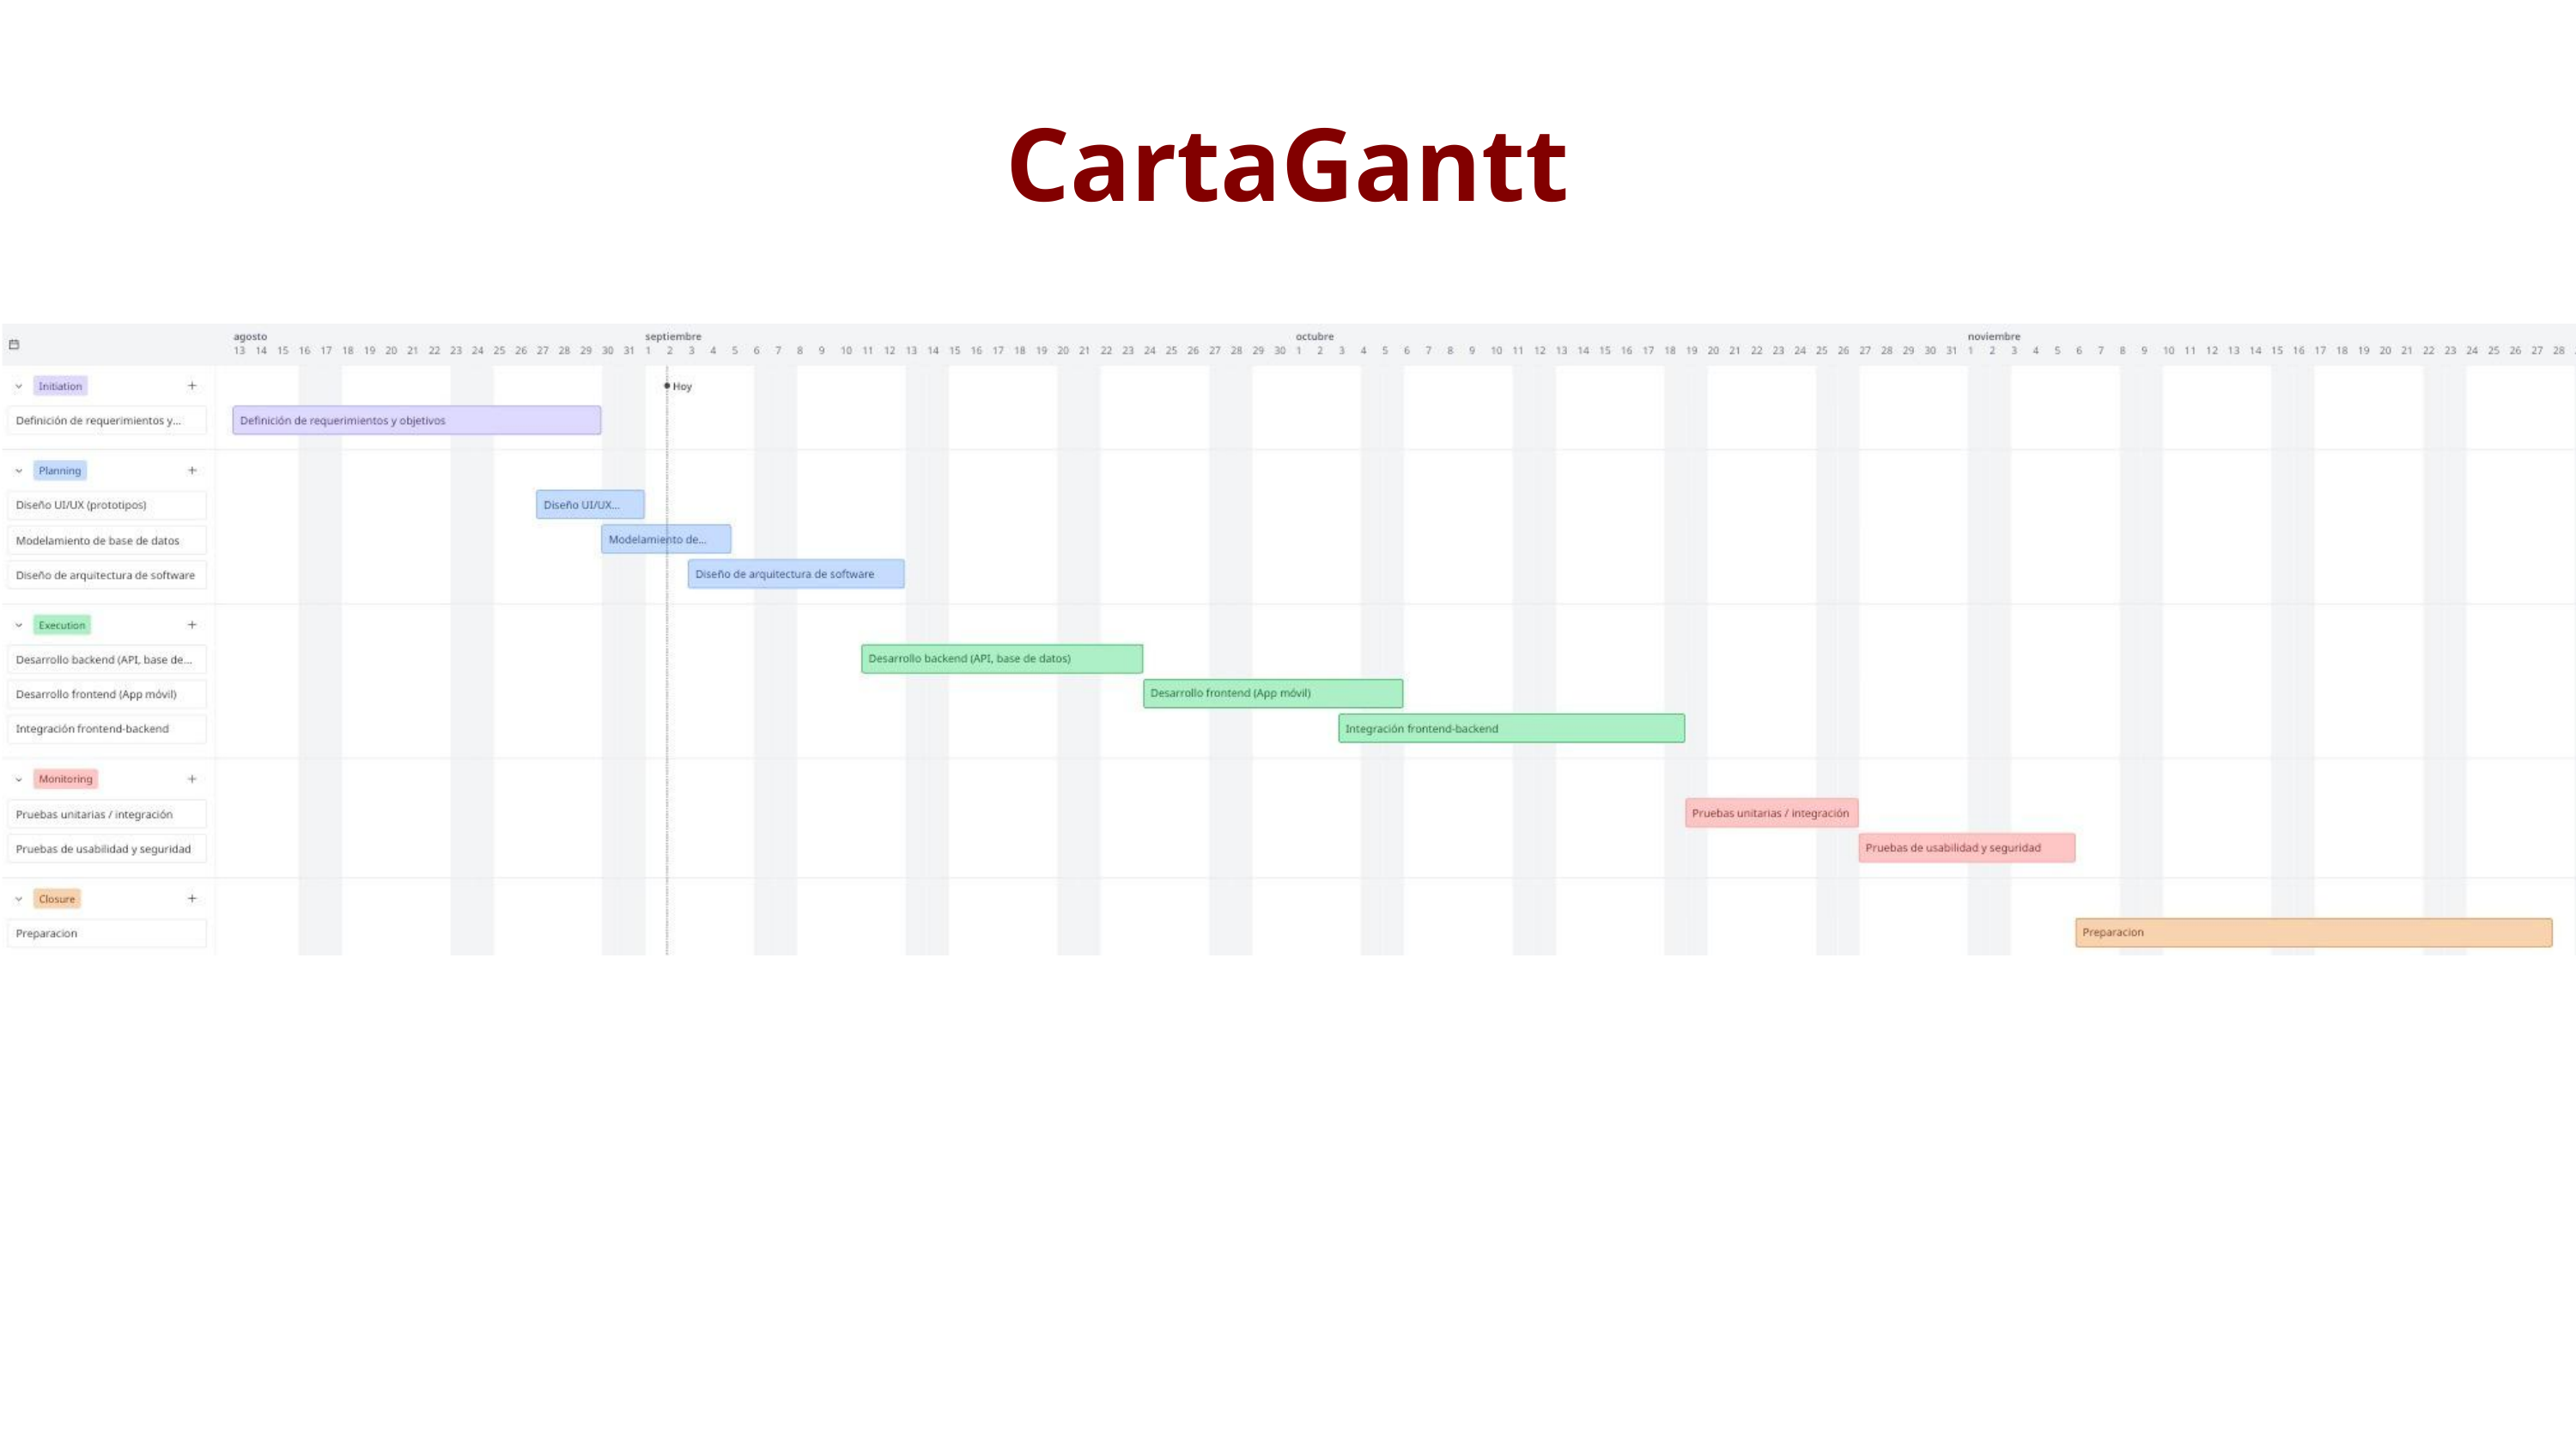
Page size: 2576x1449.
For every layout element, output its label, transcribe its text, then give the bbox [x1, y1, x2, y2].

text_box [2, 324, 2576, 955]
text_box CartaGantt [578, 76, 1998, 221]
